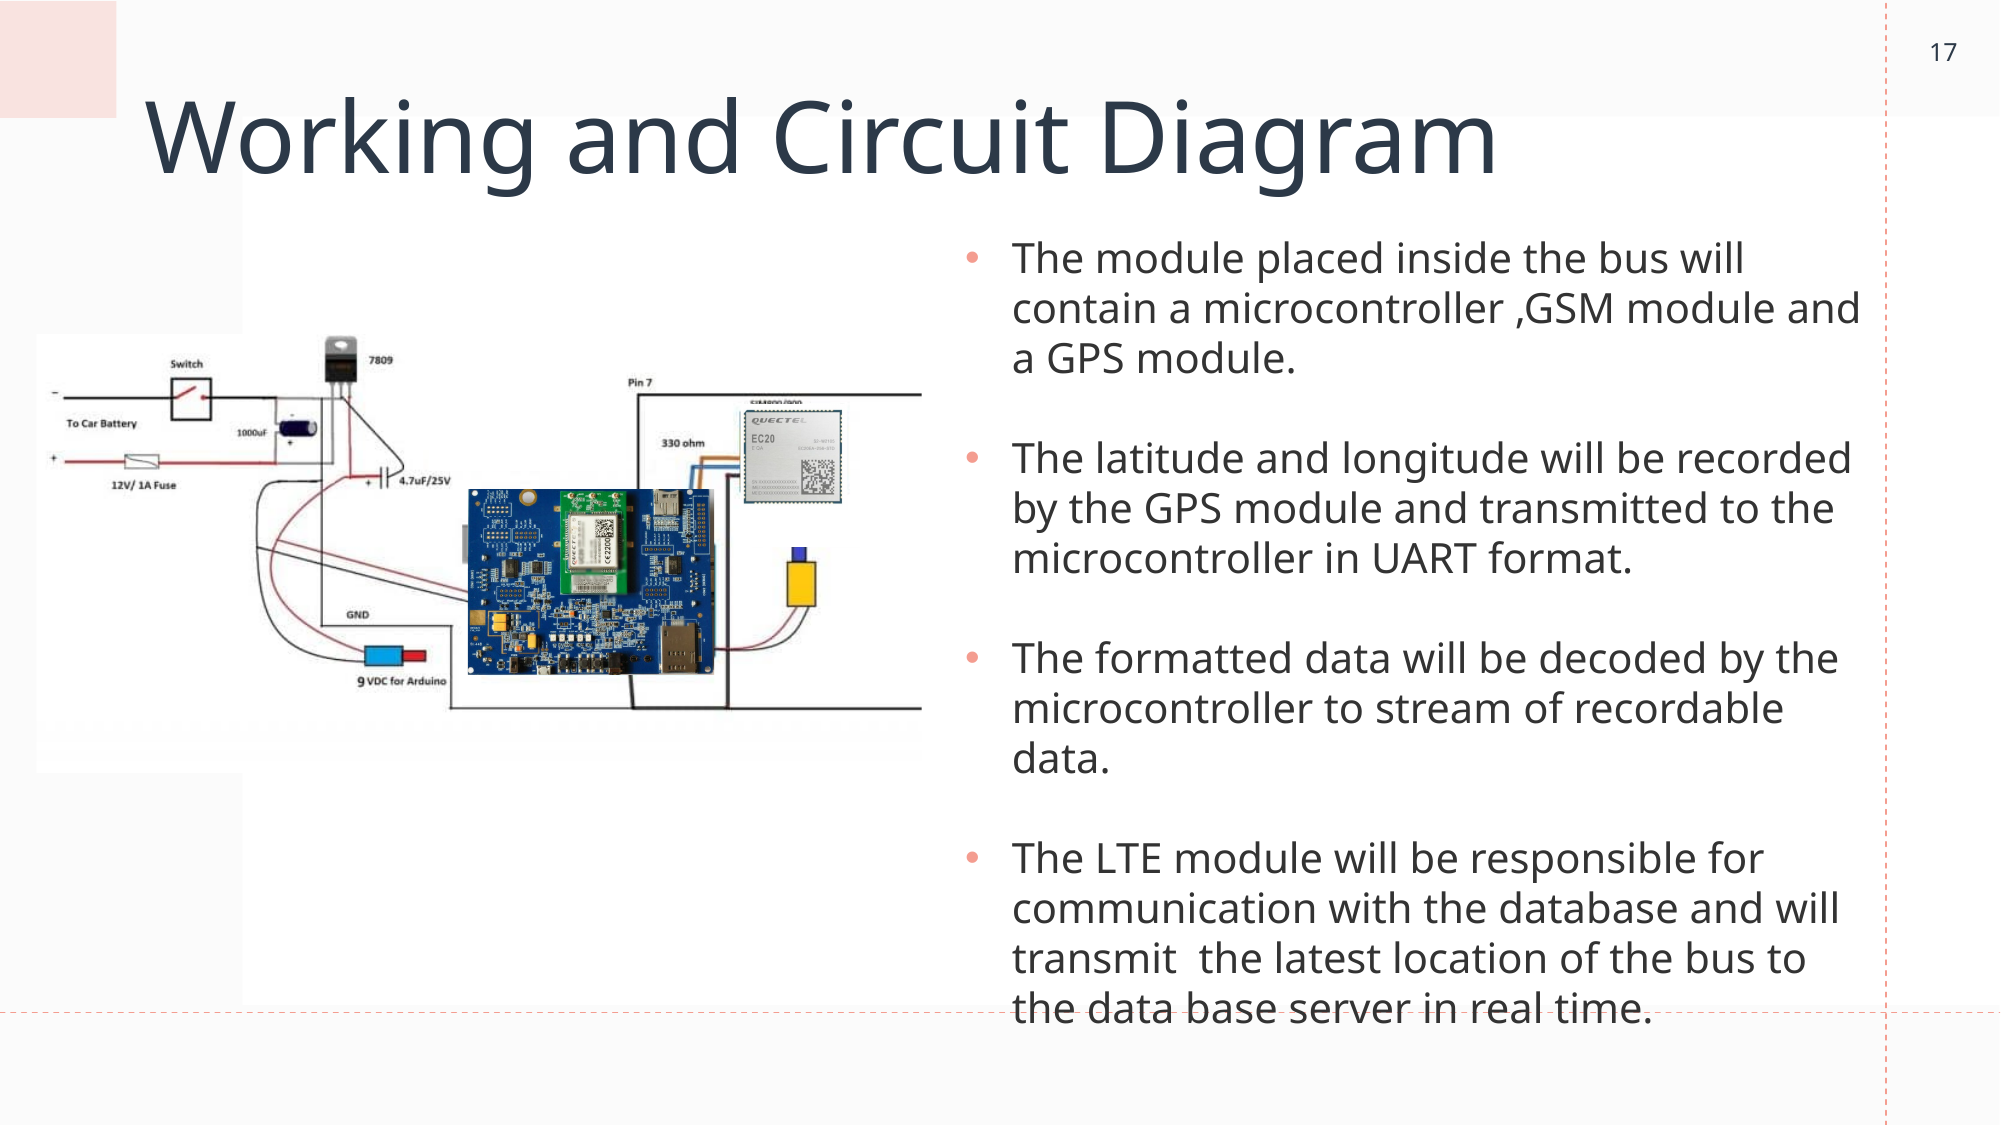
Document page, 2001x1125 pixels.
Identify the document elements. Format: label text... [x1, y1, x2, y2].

title Working and Circuit Diagram [130, 0, 1771, 204]
picture [36, 334, 922, 791]
slide_number 17 [1887, 0, 2000, 111]
text_box The module placed inside the bus will contain a microcontroller ,GSM module and a GPS module. The latitude and longitude will be recorded by the GPS module and transmitted to the microcontroller in UART format. The formatted data will be decoded by the microcontroller to stream of recordable data. The LTE module will be responsible for communication with the database and will transmit the latest location of the bus to the data base server in real time. [950, 224, 1888, 1090]
text_box [975, 537, 1025, 588]
